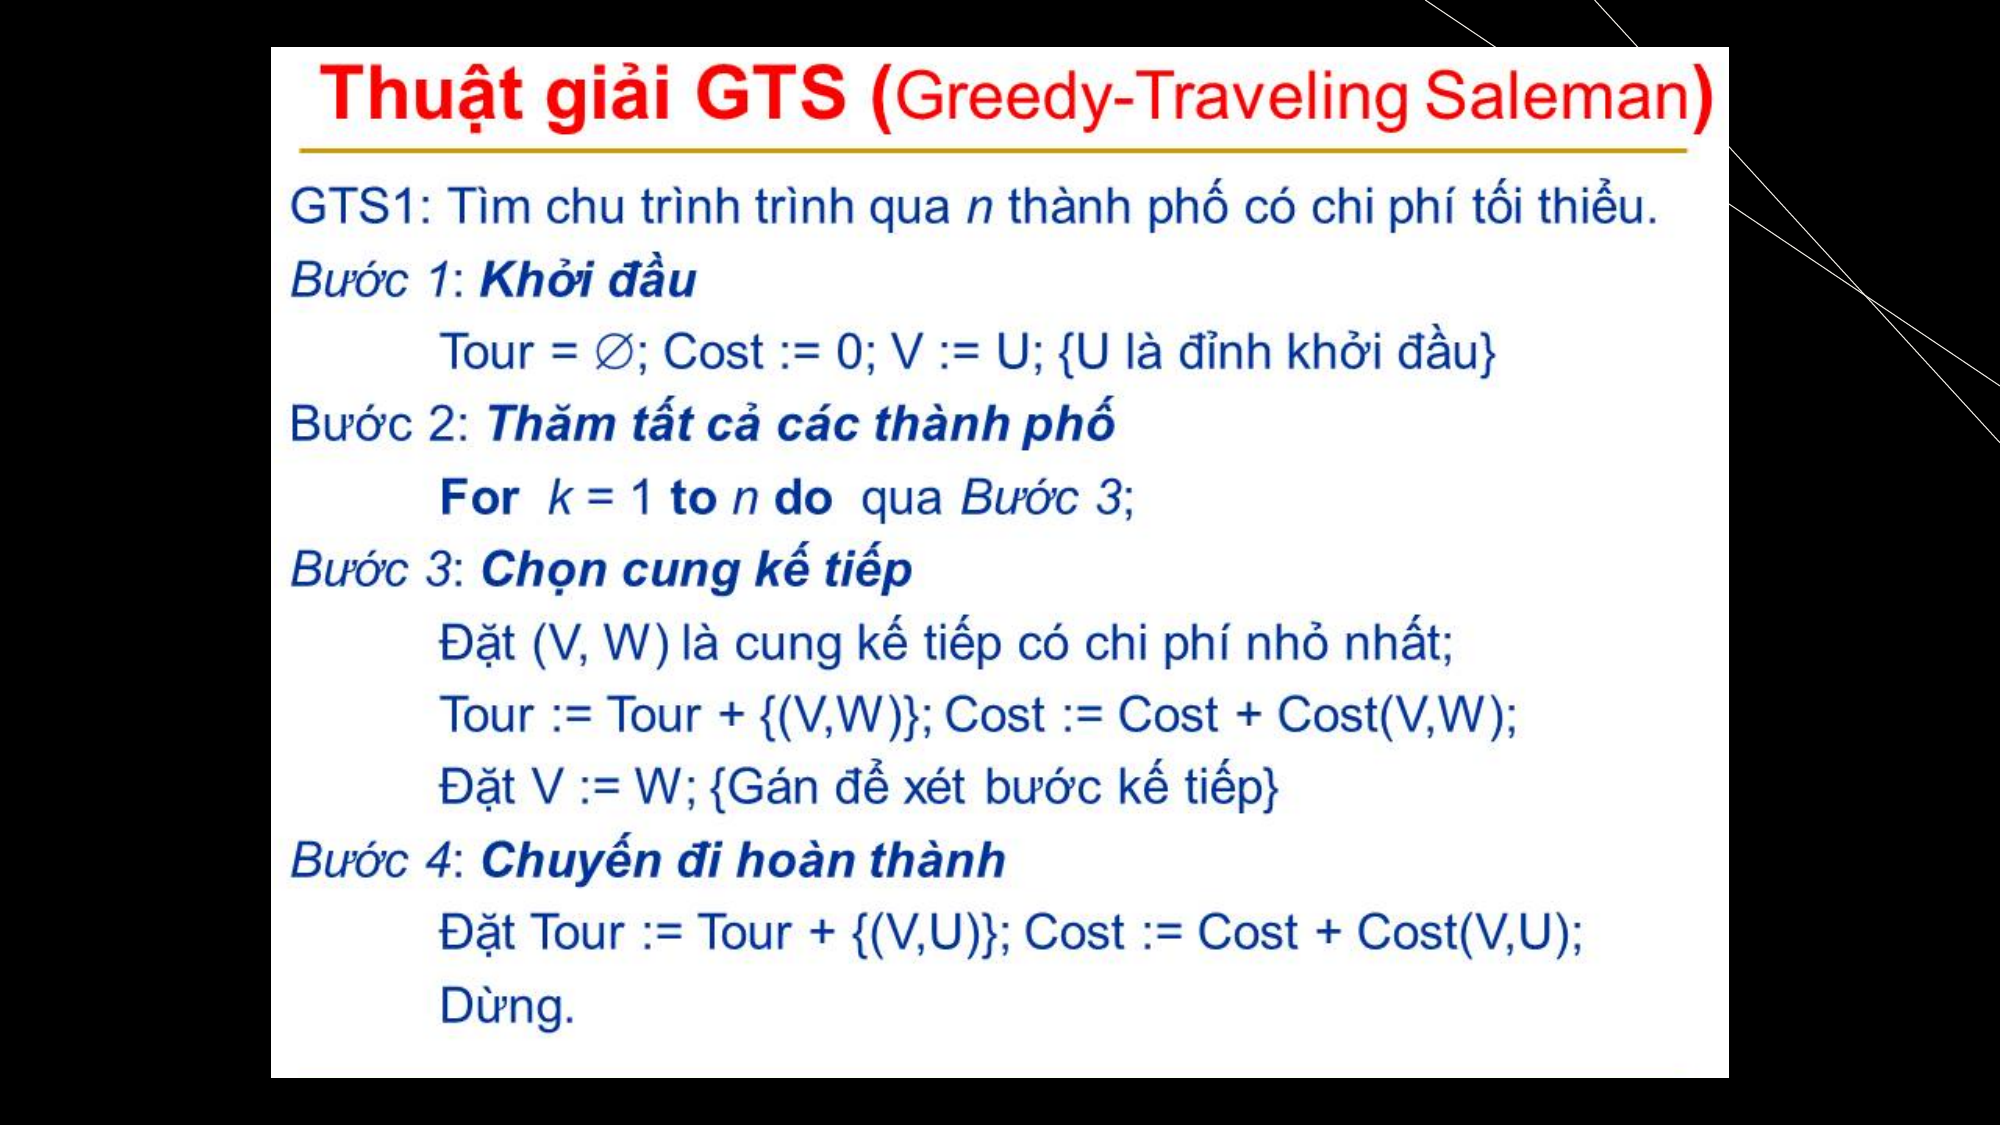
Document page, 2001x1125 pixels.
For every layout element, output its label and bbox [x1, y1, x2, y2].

picture [270, 47, 1729, 1078]
